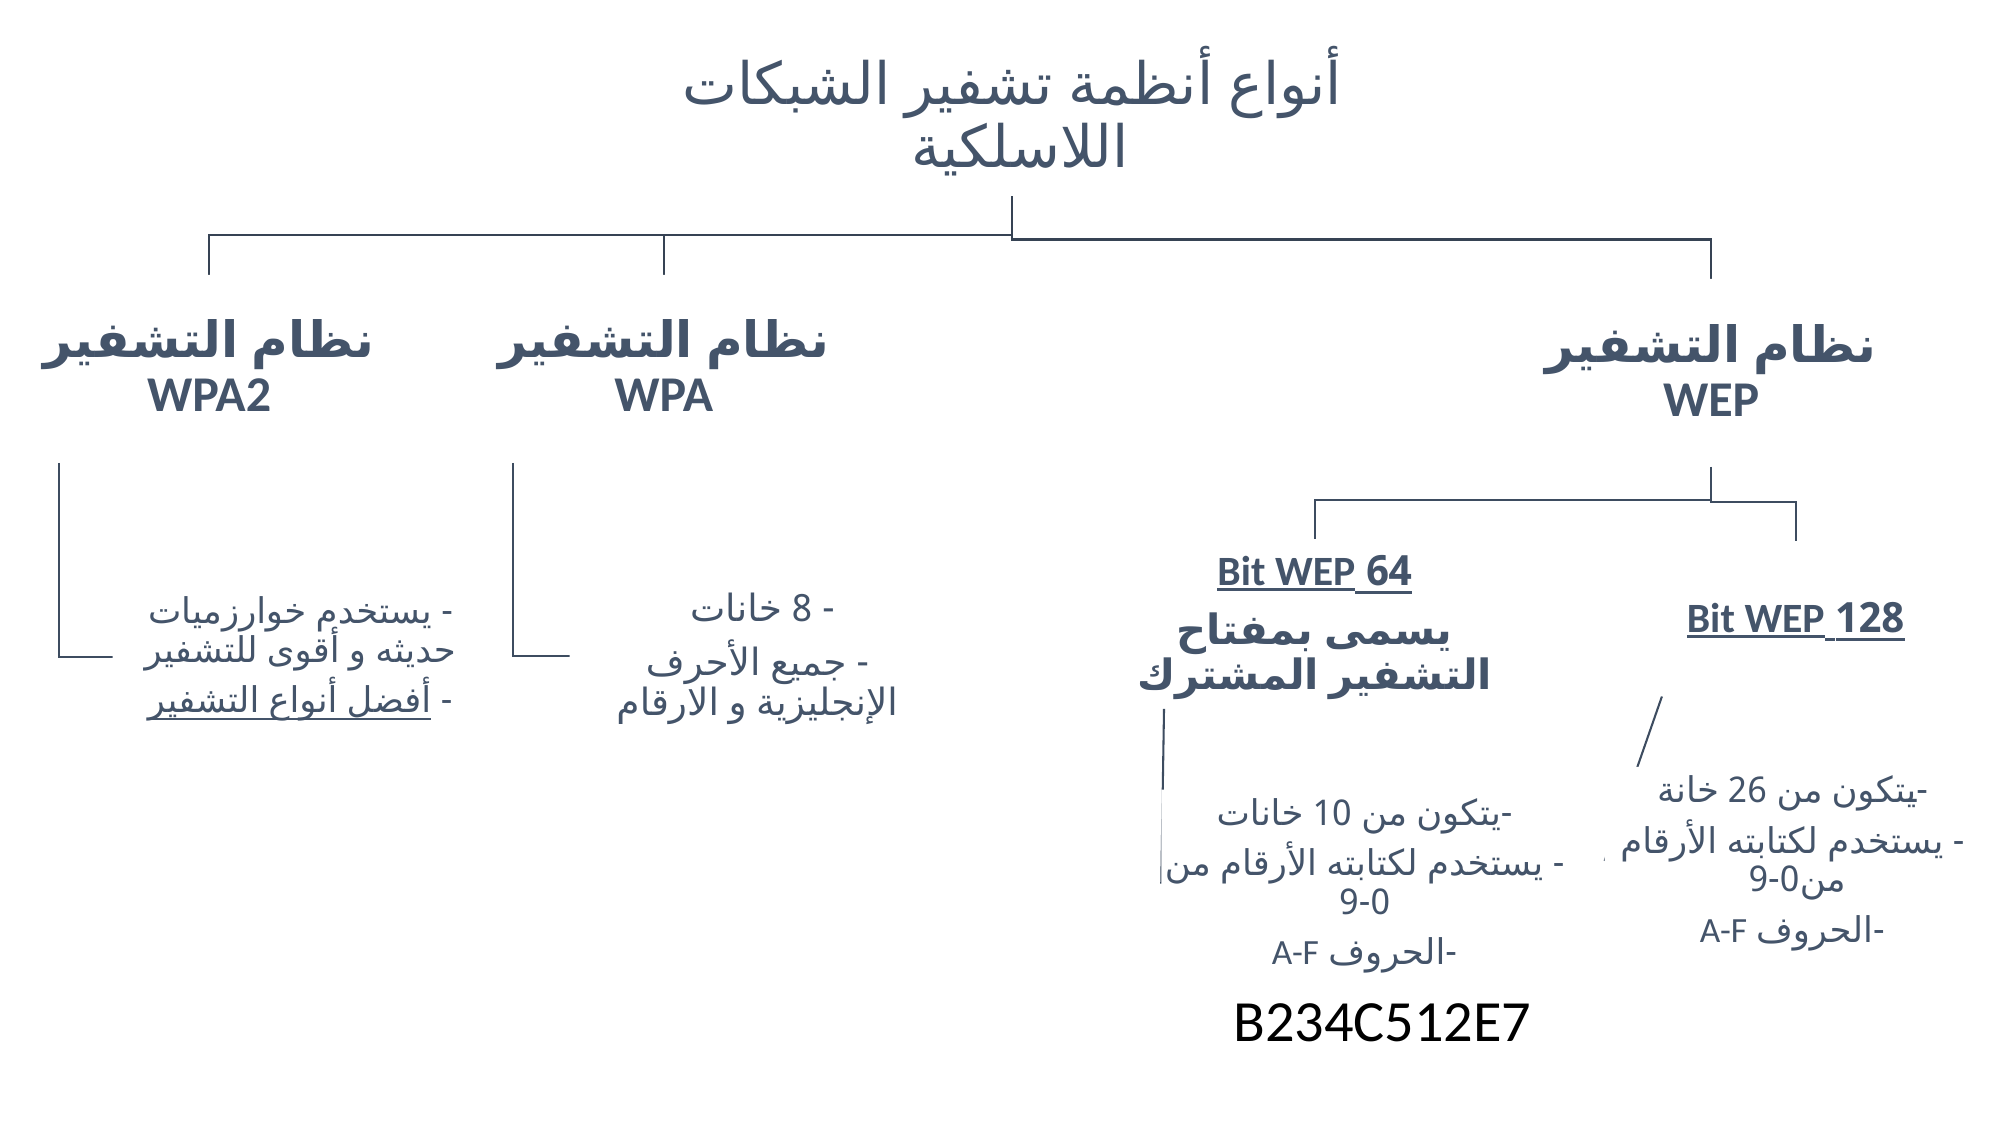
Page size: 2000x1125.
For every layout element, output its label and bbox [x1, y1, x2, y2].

text_box [20, 28, 1981, 1082]
